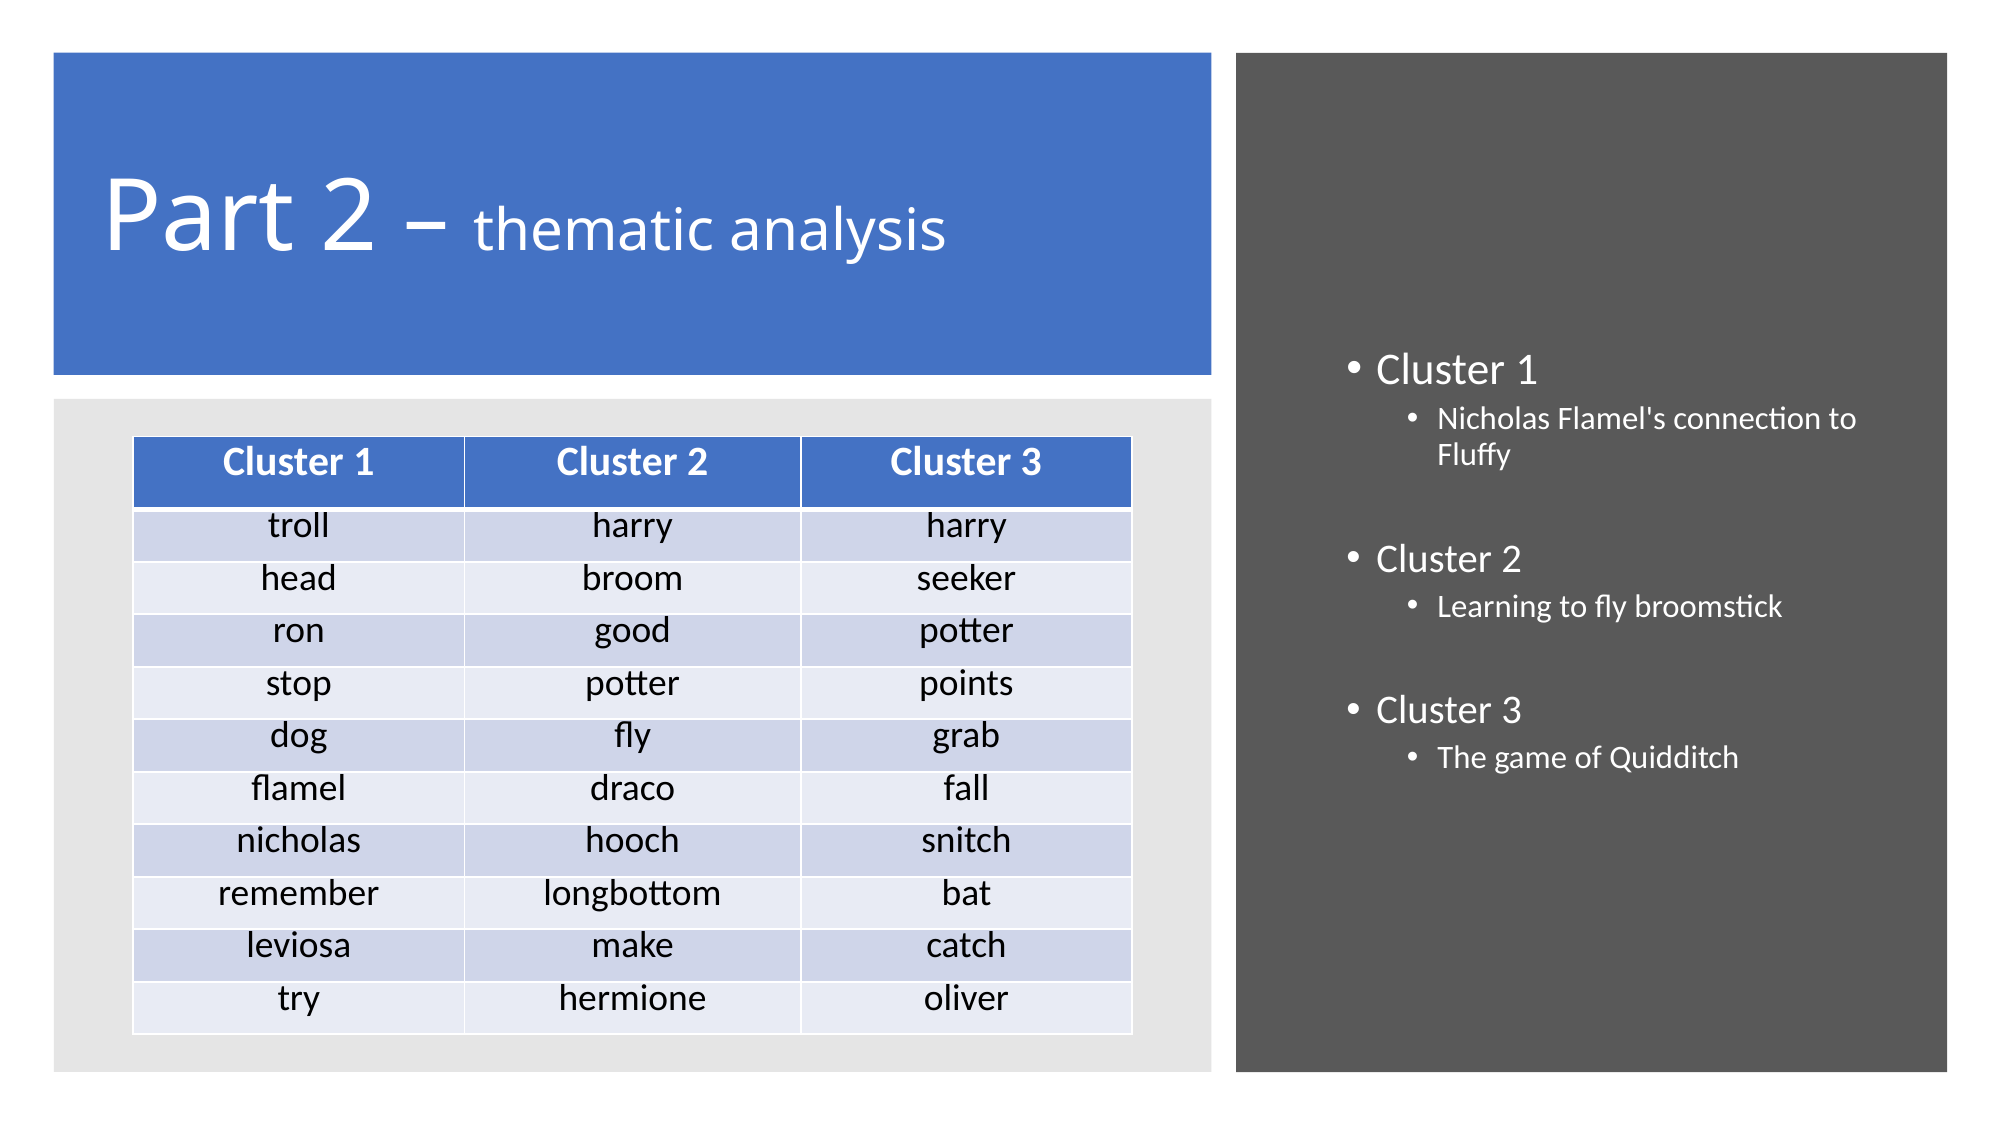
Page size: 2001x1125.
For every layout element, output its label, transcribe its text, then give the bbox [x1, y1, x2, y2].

table_cell try [134, 983, 464, 1033]
table_cell hooch [465, 825, 800, 876]
table_cell fly [465, 720, 800, 771]
table_cell ron [134, 615, 464, 666]
title Part 2 – thematic analysis [85, 84, 1168, 352]
table_cell make [465, 930, 800, 981]
table_cell broom [465, 563, 800, 613]
table_cell grab [802, 720, 1131, 771]
table_cell points [802, 668, 1131, 718]
table_cell leviosa [134, 930, 464, 981]
table_cell stop [134, 668, 464, 718]
table_cell bat [802, 878, 1131, 928]
table_header Cluster 1 [134, 437, 464, 507]
table_cell seeker [802, 563, 1131, 613]
text_box [53, 398, 1212, 1073]
table_cell draco [465, 773, 800, 823]
table_cell snitch [802, 825, 1131, 876]
table_cell good [465, 615, 800, 666]
list Cluster 1 Nicholas Flamel's connection to Fluffy Cluster 2 Learning to fly broomstick Cluster 3 The game of Quidditch [1331, 337, 1902, 788]
table_cell nicholas [134, 825, 464, 876]
table_header Cluster 2 [465, 437, 800, 507]
table_cell longbottom [465, 878, 800, 928]
table_cell harry [802, 512, 1131, 561]
table_cell potter [465, 668, 800, 718]
text_box [53, 52, 1212, 376]
table_cell flamel [134, 773, 464, 823]
table_cell potter [802, 615, 1131, 666]
table_cell catch [802, 930, 1131, 981]
table_cell hermione [465, 983, 800, 1033]
table_cell head [134, 563, 464, 613]
table_cell fall [802, 773, 1131, 823]
table_cell troll [134, 512, 464, 561]
table_cell dog [134, 720, 464, 771]
table_cell remember [134, 878, 464, 928]
table_header Cluster 3 [802, 437, 1131, 507]
table_cell harry [465, 512, 800, 561]
text_box [1235, 52, 1948, 1073]
table_cell oliver [802, 983, 1131, 1033]
